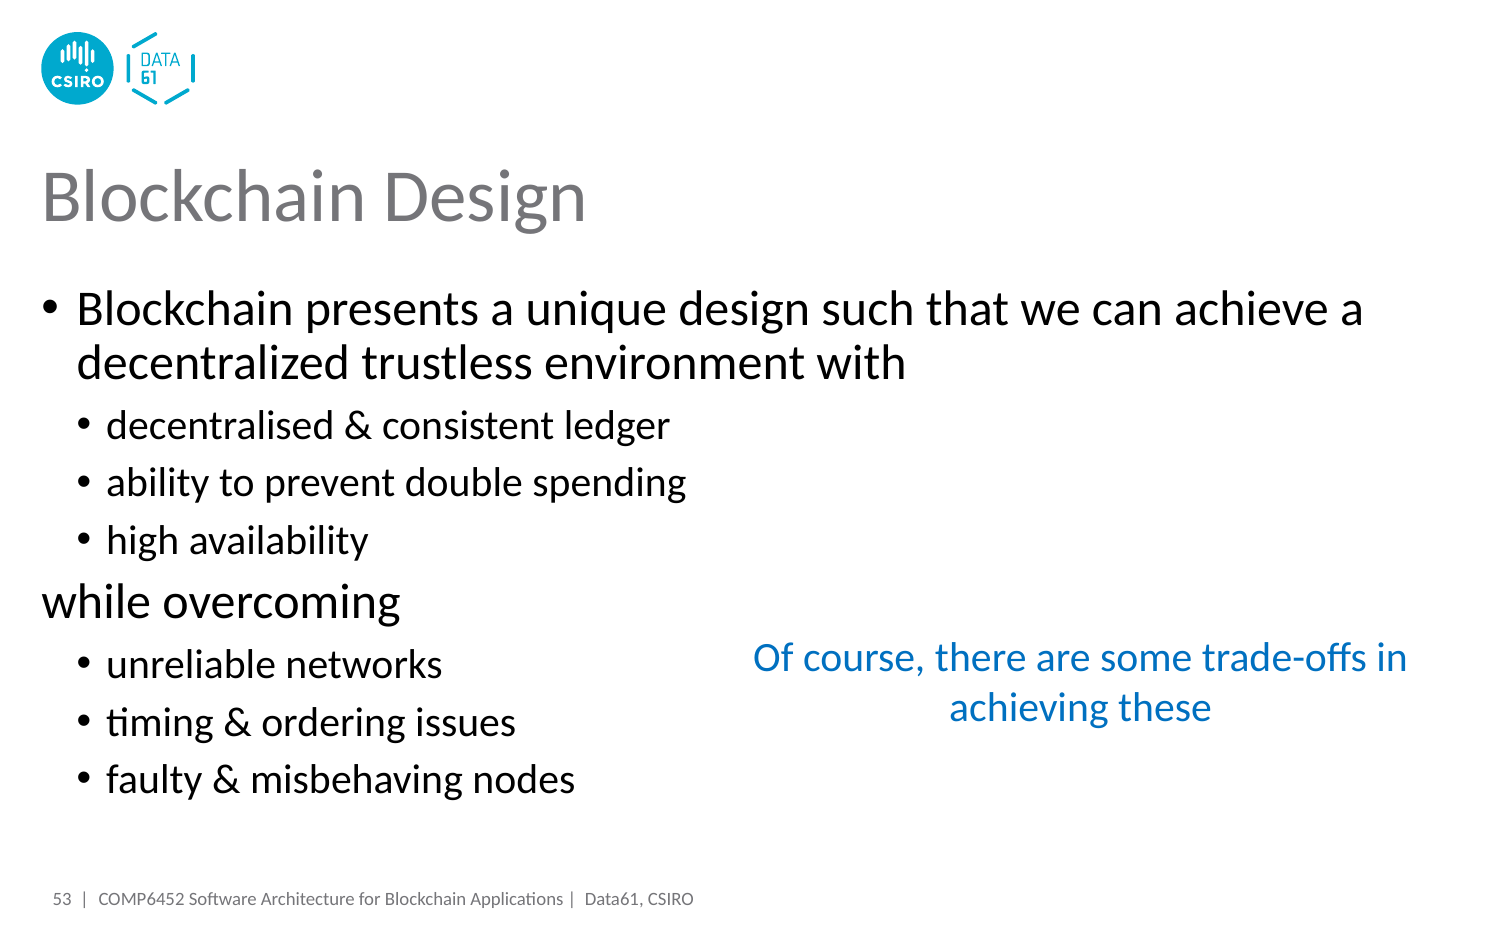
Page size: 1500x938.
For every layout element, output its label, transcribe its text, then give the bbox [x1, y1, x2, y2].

title Blockchain Design [41, 146, 1459, 264]
text_box Of course, there are some trade-offs in achieving these [738, 622, 1424, 738]
footer COMP6452 Software Architecture for Blockchain Applications | Data61, CSIRO [98, 889, 1097, 907]
slide_number 53 | [41, 889, 89, 907]
list Blockchain presents a unique design such that we can achieve a decentralized trustless environment with decentralised & consistent ledger ability to prevent double spending high availability while overcoming unreliable networks timing & ordering issues faulty & misbehaving nodes [41, 282, 1459, 863]
